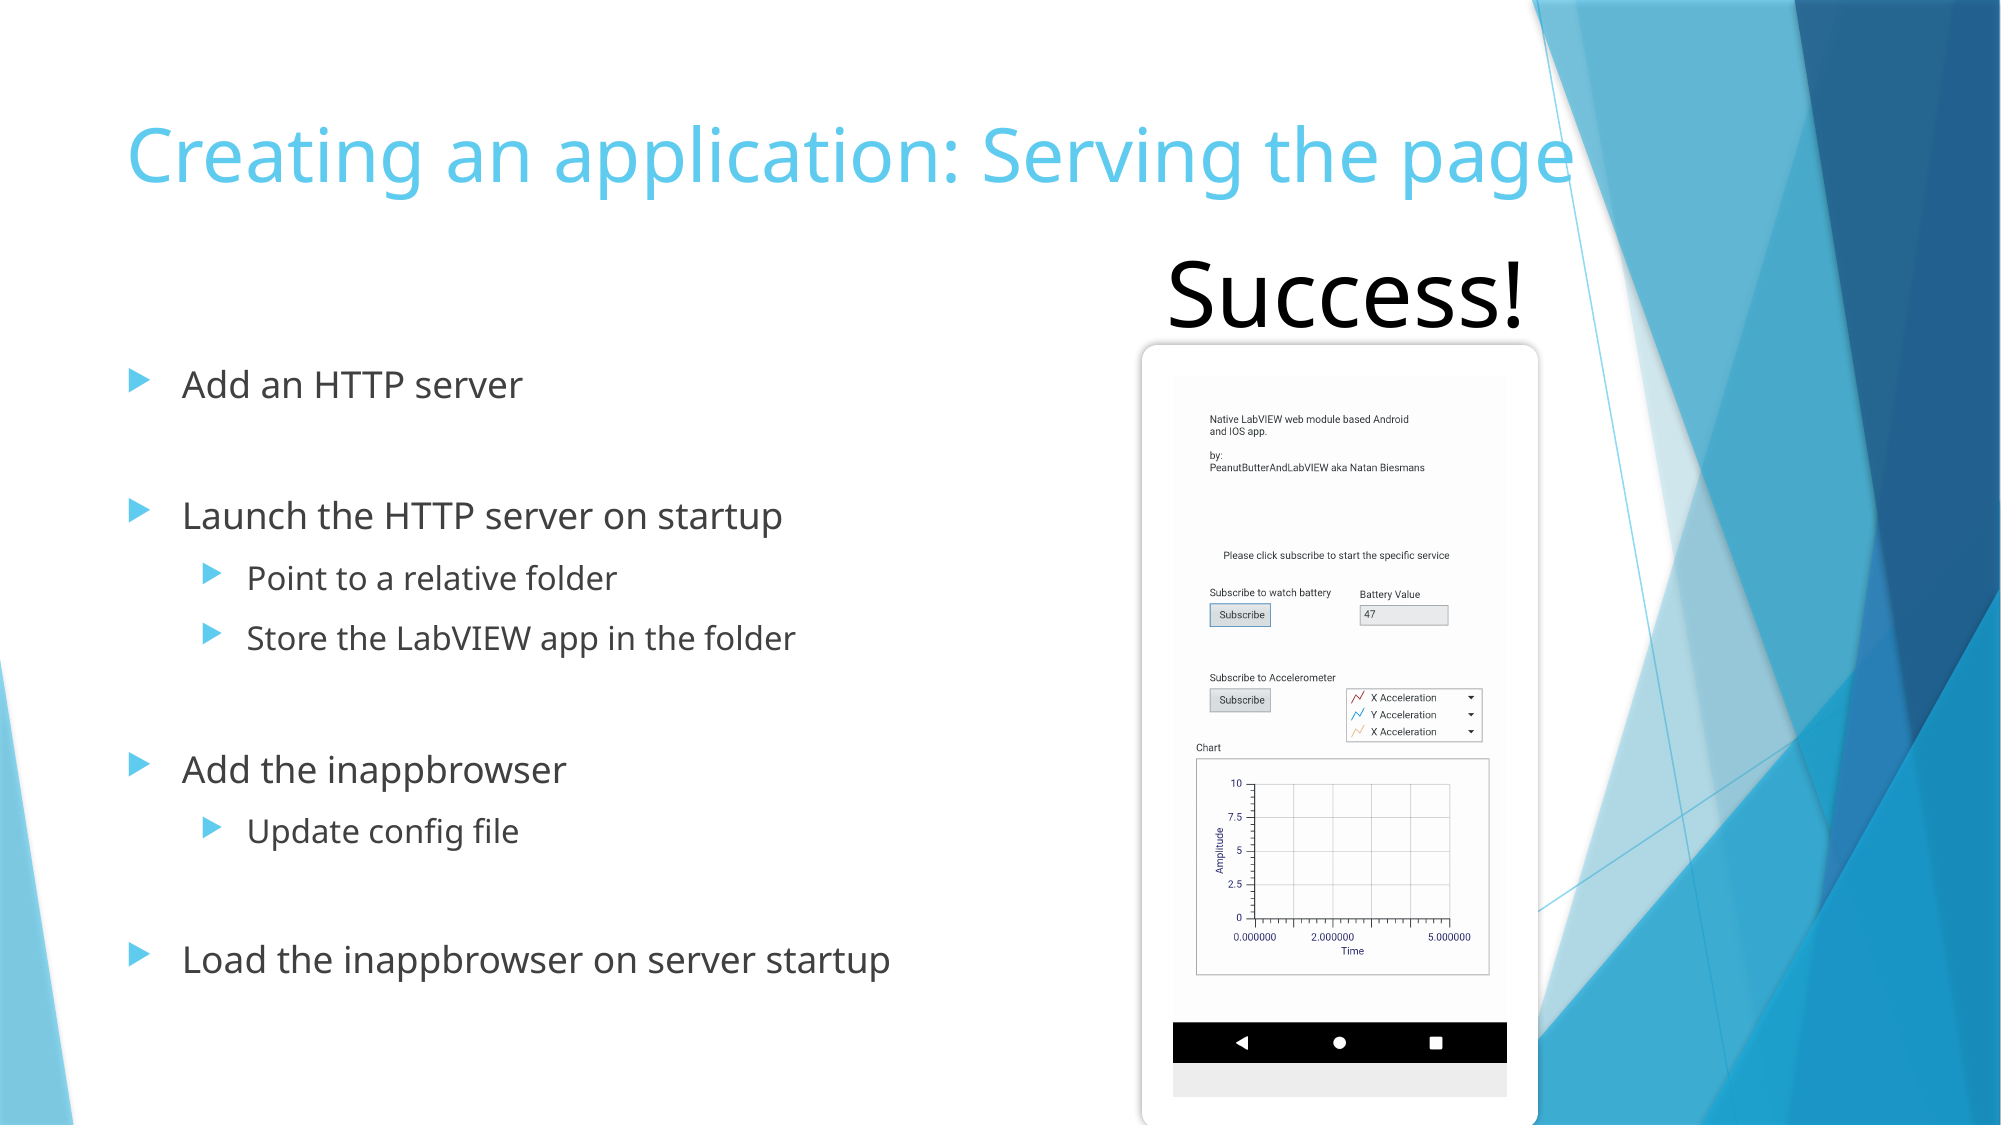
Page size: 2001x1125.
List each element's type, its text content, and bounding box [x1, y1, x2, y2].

text_box Success! [1151, 228, 1549, 353]
picture [1172, 375, 1508, 1098]
title Creating an application: Serving the page [111, 99, 1656, 317]
list Add an HTTP server Launch the HTTP server on startup Point to a relative folder Store the LabVIEW app in the folder Add the inappbrowser Update config file Load the inappbrowser on server startup [111, 354, 1137, 992]
